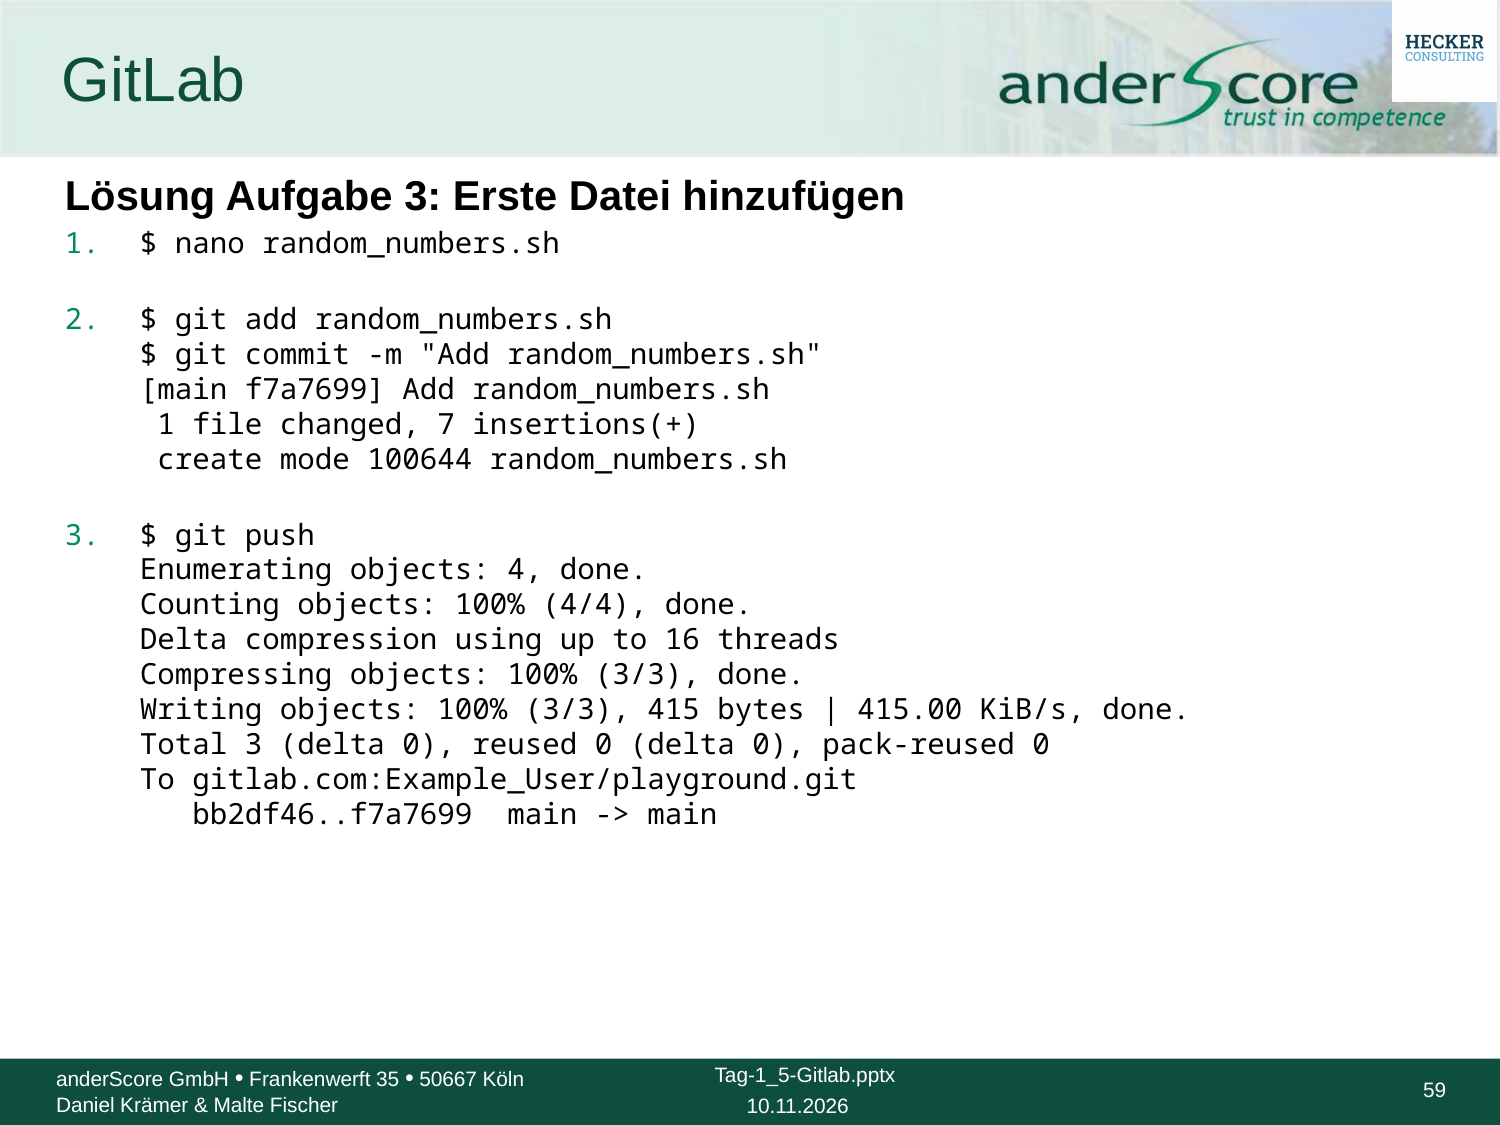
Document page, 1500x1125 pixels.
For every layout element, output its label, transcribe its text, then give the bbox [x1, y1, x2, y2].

picture [0, 0, 1500, 157]
title GitLab [46, 23, 975, 140]
list Lösung Aufgabe 3: Erste Datei hinzufügen $ nano random_numbers.sh $ git add random_numbers.sh $ git commit -m "Add random_numbers.sh" [main f7a7699] Add random_numbers.sh 1 file changed, 7 insertions(+) create mode 100644 random_numbers.sh $ git push Enumerating objects: 4, done. Counting objects: 100% (4/4), done. Delta compression using up to 16 threads Compressing objects: 100% (3/3), done. Writing objects: 100% (3/3), 415 bytes | 415.00 KiB/s, done. Total 3 (delta 0), reused 0 (delta 0), pack-reused 0 To gitlab.com:Example_User/playground.git bb2df46..f7a7699 main -> main [49, 160, 1447, 1047]
